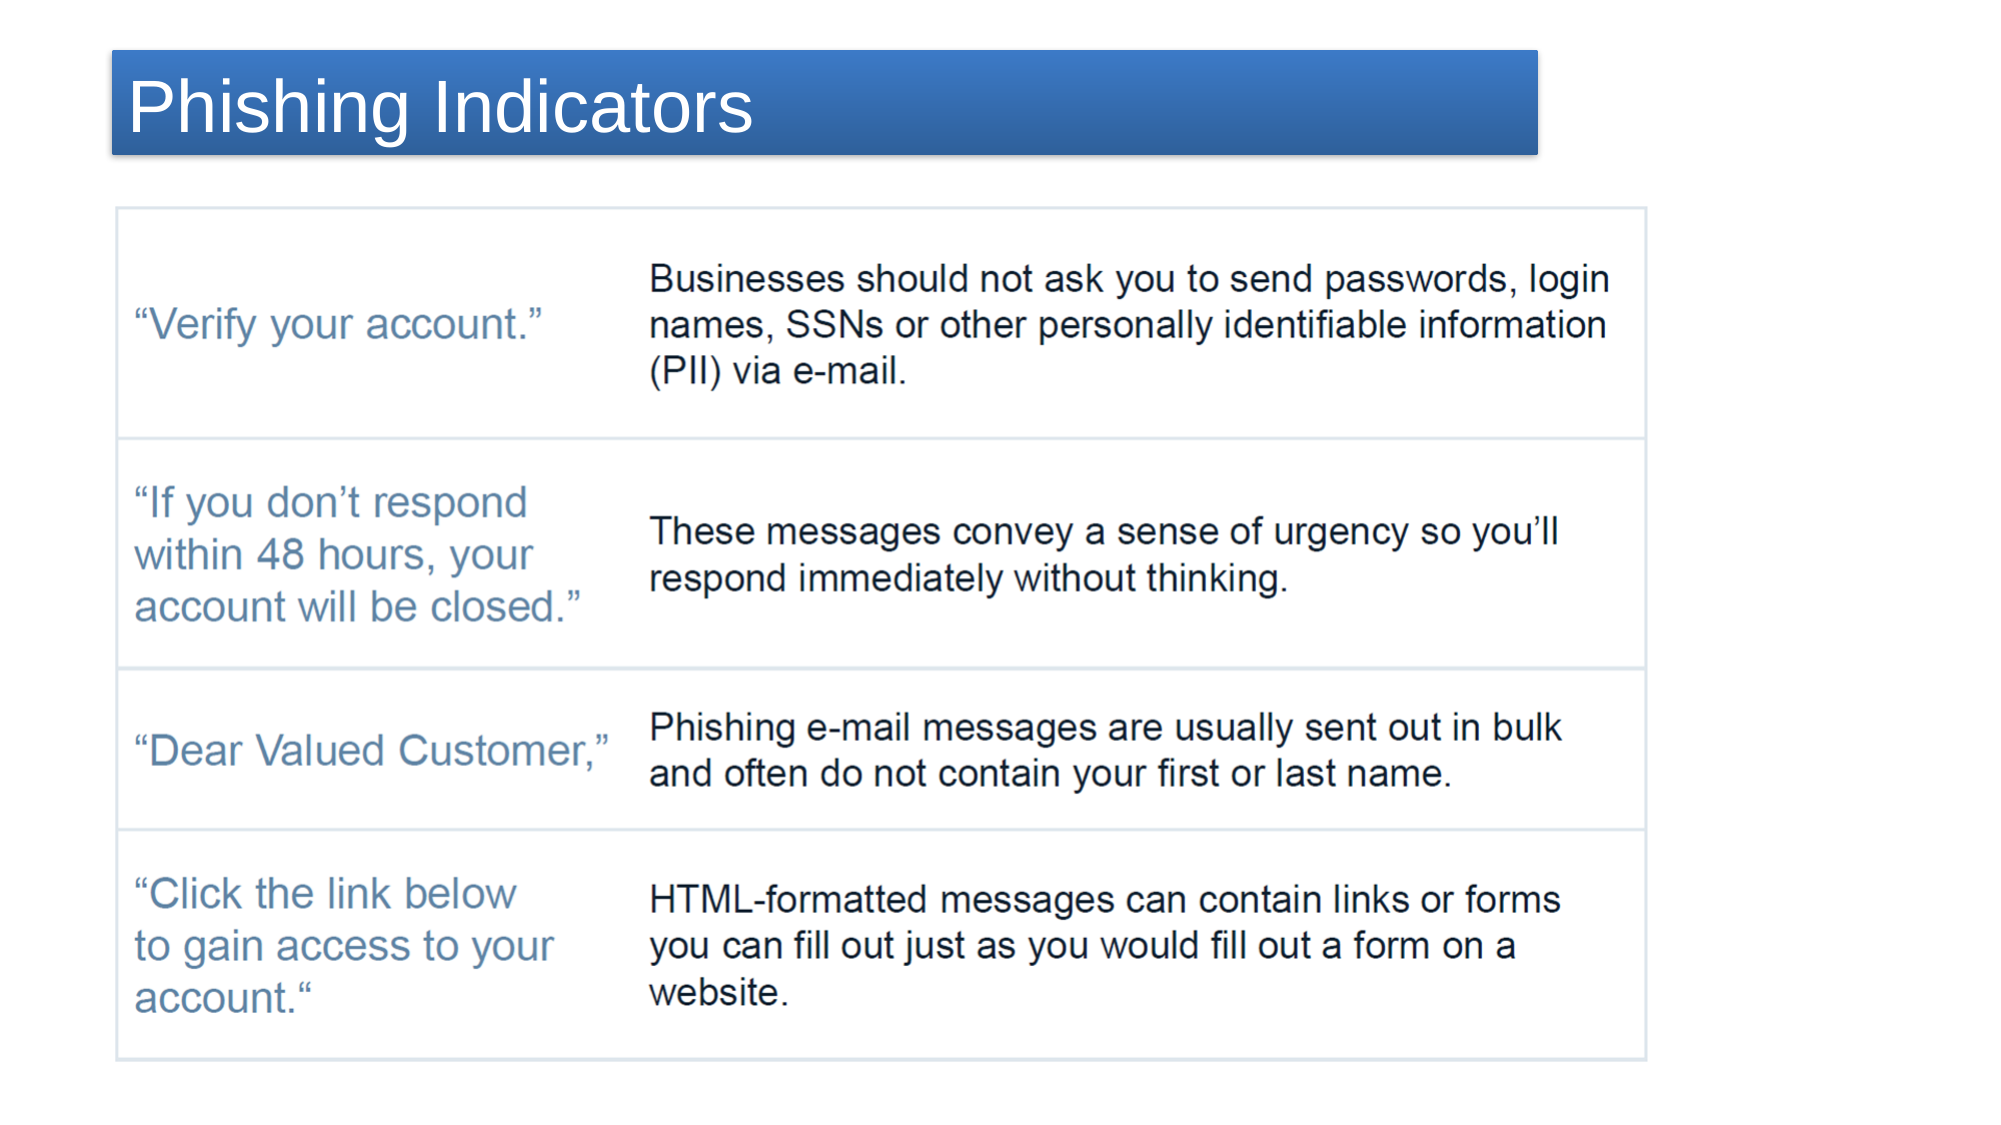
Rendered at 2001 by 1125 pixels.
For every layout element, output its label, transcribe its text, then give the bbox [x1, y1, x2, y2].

picture [109, 199, 1659, 1070]
title Phishing Indicators [112, 50, 1538, 155]
